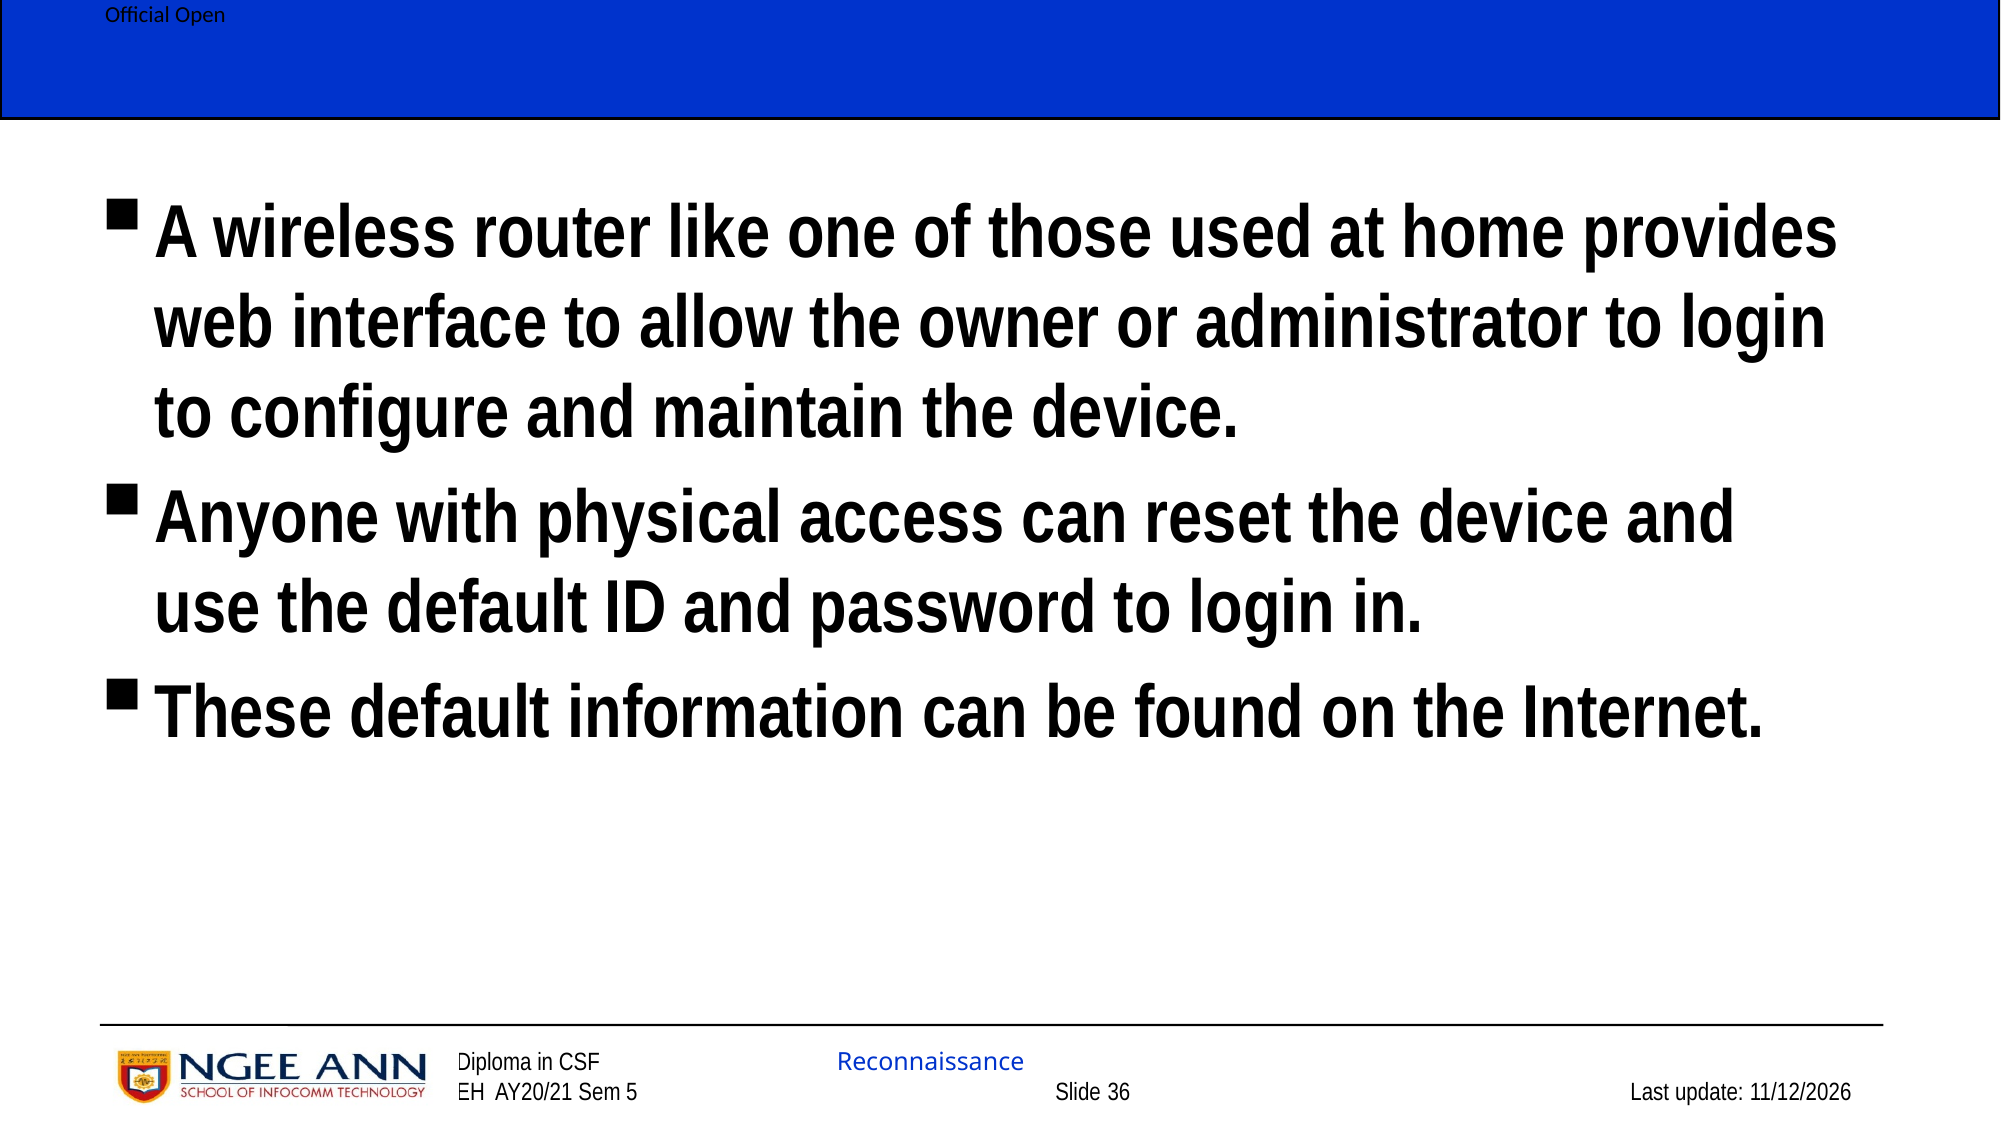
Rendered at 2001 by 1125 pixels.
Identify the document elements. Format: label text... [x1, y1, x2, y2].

picture [83, 1028, 459, 1125]
list A wireless router like one of those used at home provides web interface to allow the owner or administrator to login to configure and maintain the device. Anyone with physical access can reset the device and use the default ID and password to login in. These default information can be found on the Internet. [83, 174, 1867, 1025]
